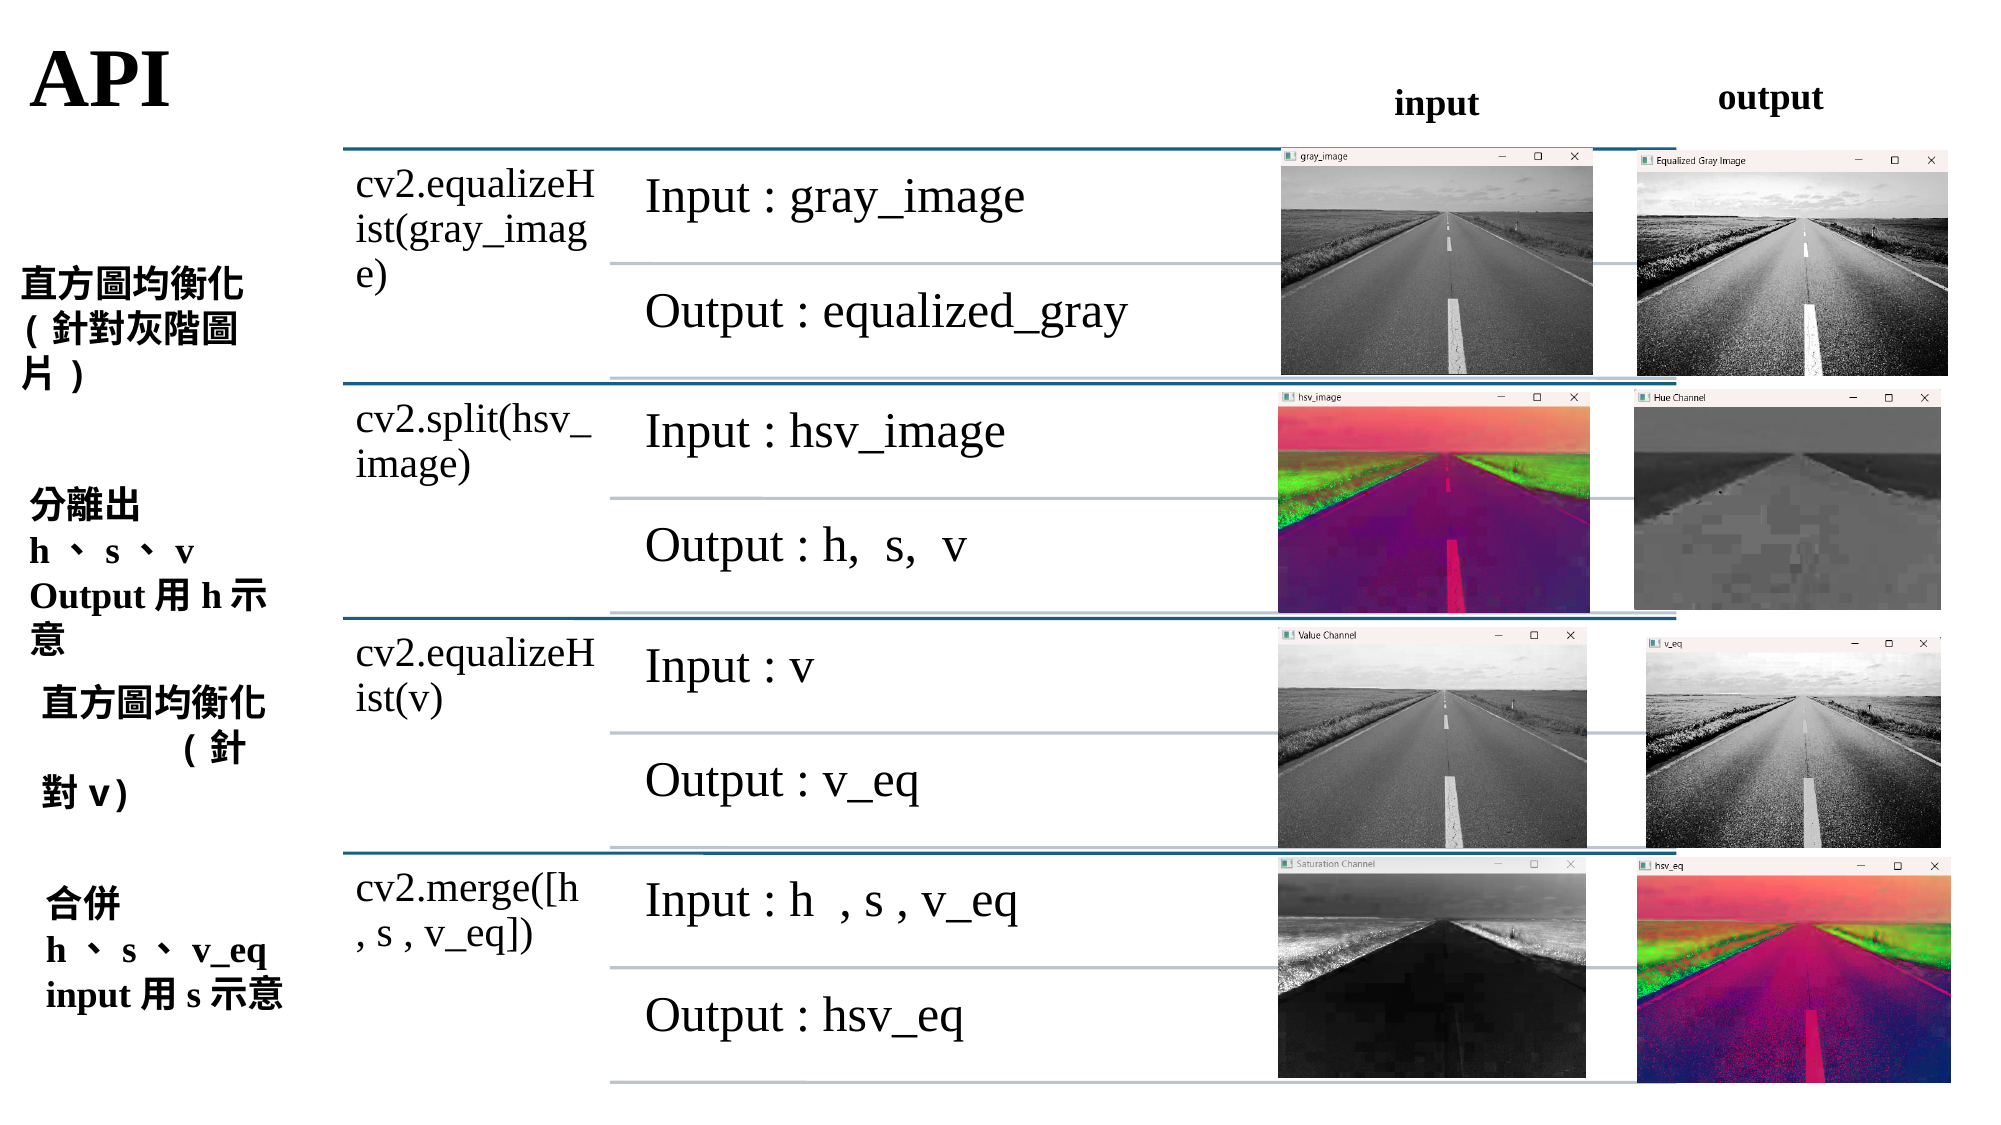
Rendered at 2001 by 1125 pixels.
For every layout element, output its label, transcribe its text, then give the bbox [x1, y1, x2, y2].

text_box 合併h、s、v_eq input用s示意 [31, 872, 341, 1023]
picture [1634, 389, 1942, 611]
picture [1637, 856, 1952, 1084]
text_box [342, 148, 1677, 1089]
picture [1277, 391, 1591, 613]
text_box 分離出h、s、v Output用h示意 [14, 474, 301, 669]
text_box API [14, 16, 207, 131]
picture [1637, 149, 1948, 377]
text_box 直方圖均衡化 (針對v) [26, 671, 285, 822]
text_box output [1592, 64, 1950, 125]
text_box 直方圖均衡化(針對灰階圖片) [5, 252, 287, 403]
picture [1277, 856, 1587, 1078]
text_box input [1258, 70, 1616, 131]
picture [1280, 148, 1594, 375]
picture [1277, 626, 1588, 848]
picture [1646, 637, 1942, 848]
